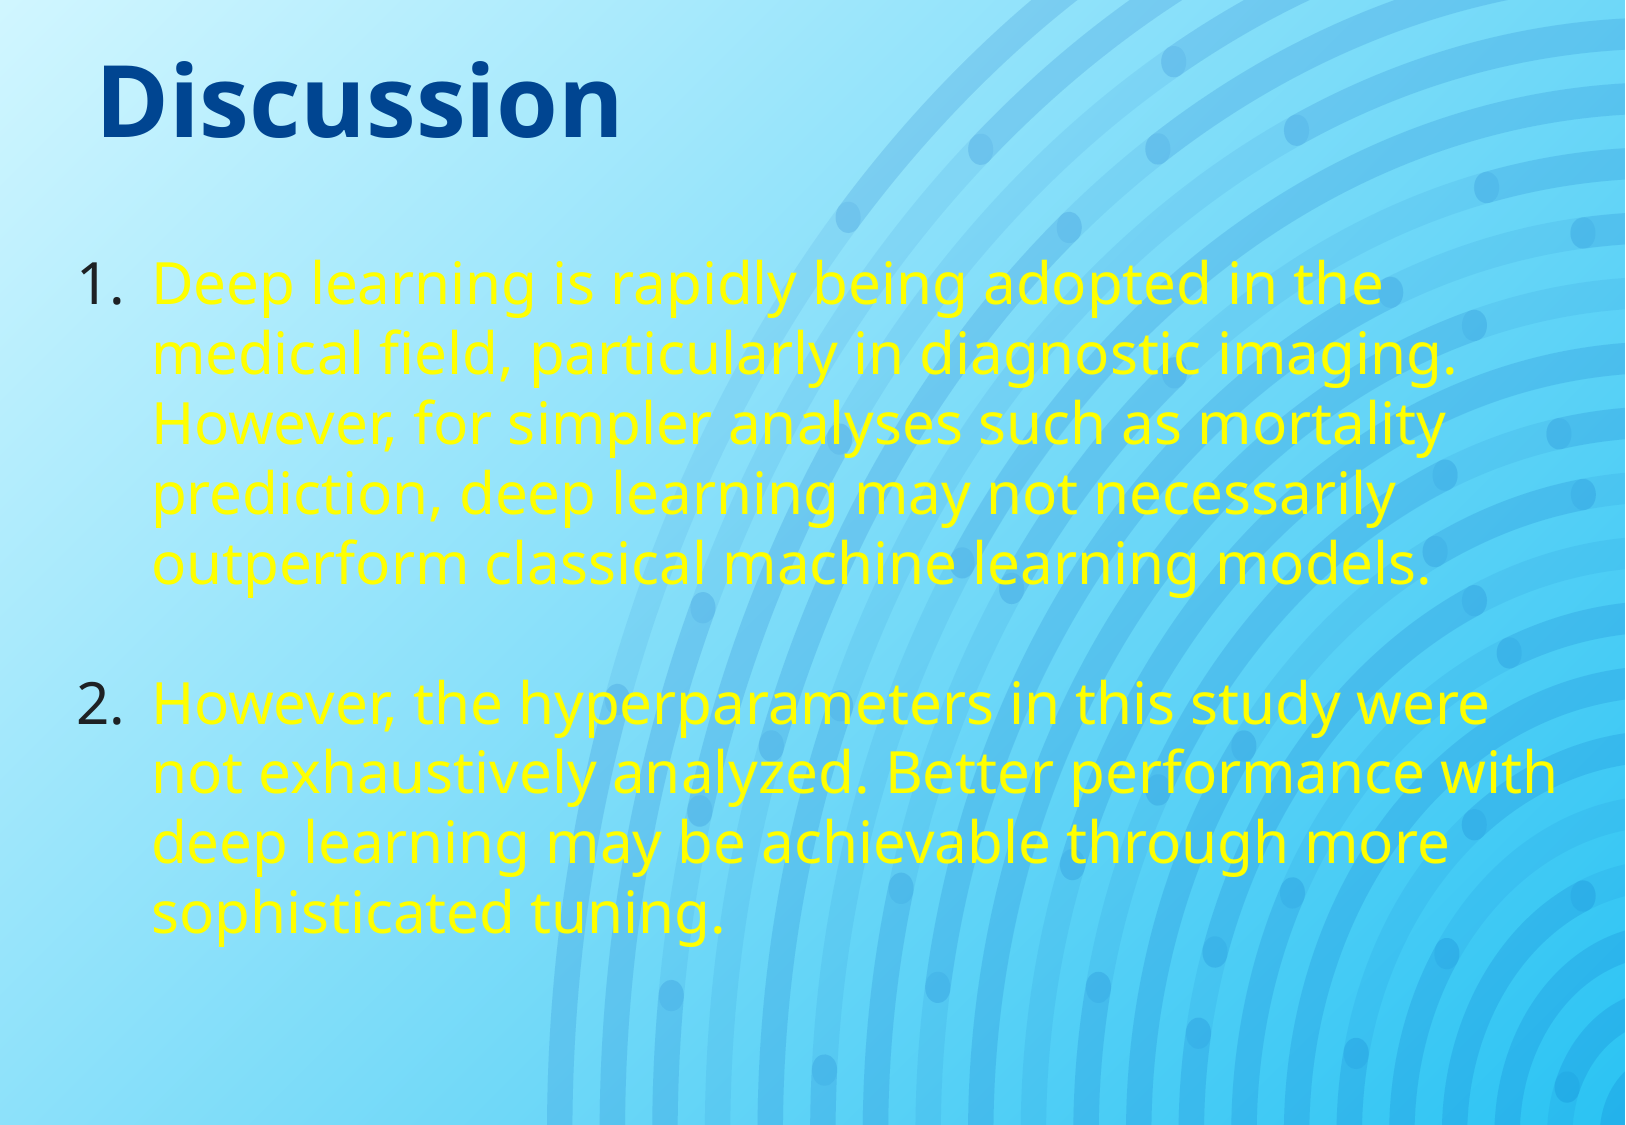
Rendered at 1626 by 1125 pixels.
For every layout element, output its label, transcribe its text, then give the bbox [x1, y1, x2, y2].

title Discussion [95, 24, 1371, 159]
subtitle Deep learning is rapidly being adopted in the medical field, particularly in diagnostic imaging. However, for simpler analyses such as mortality prediction, deep learning may not necessarily outperform classical machine learning models. However, the hyperparameters in this study were not exhaustively analyzed. Better performance with deep learning may be achievable through more sophisticated tuning. [63, 245, 1580, 997]
